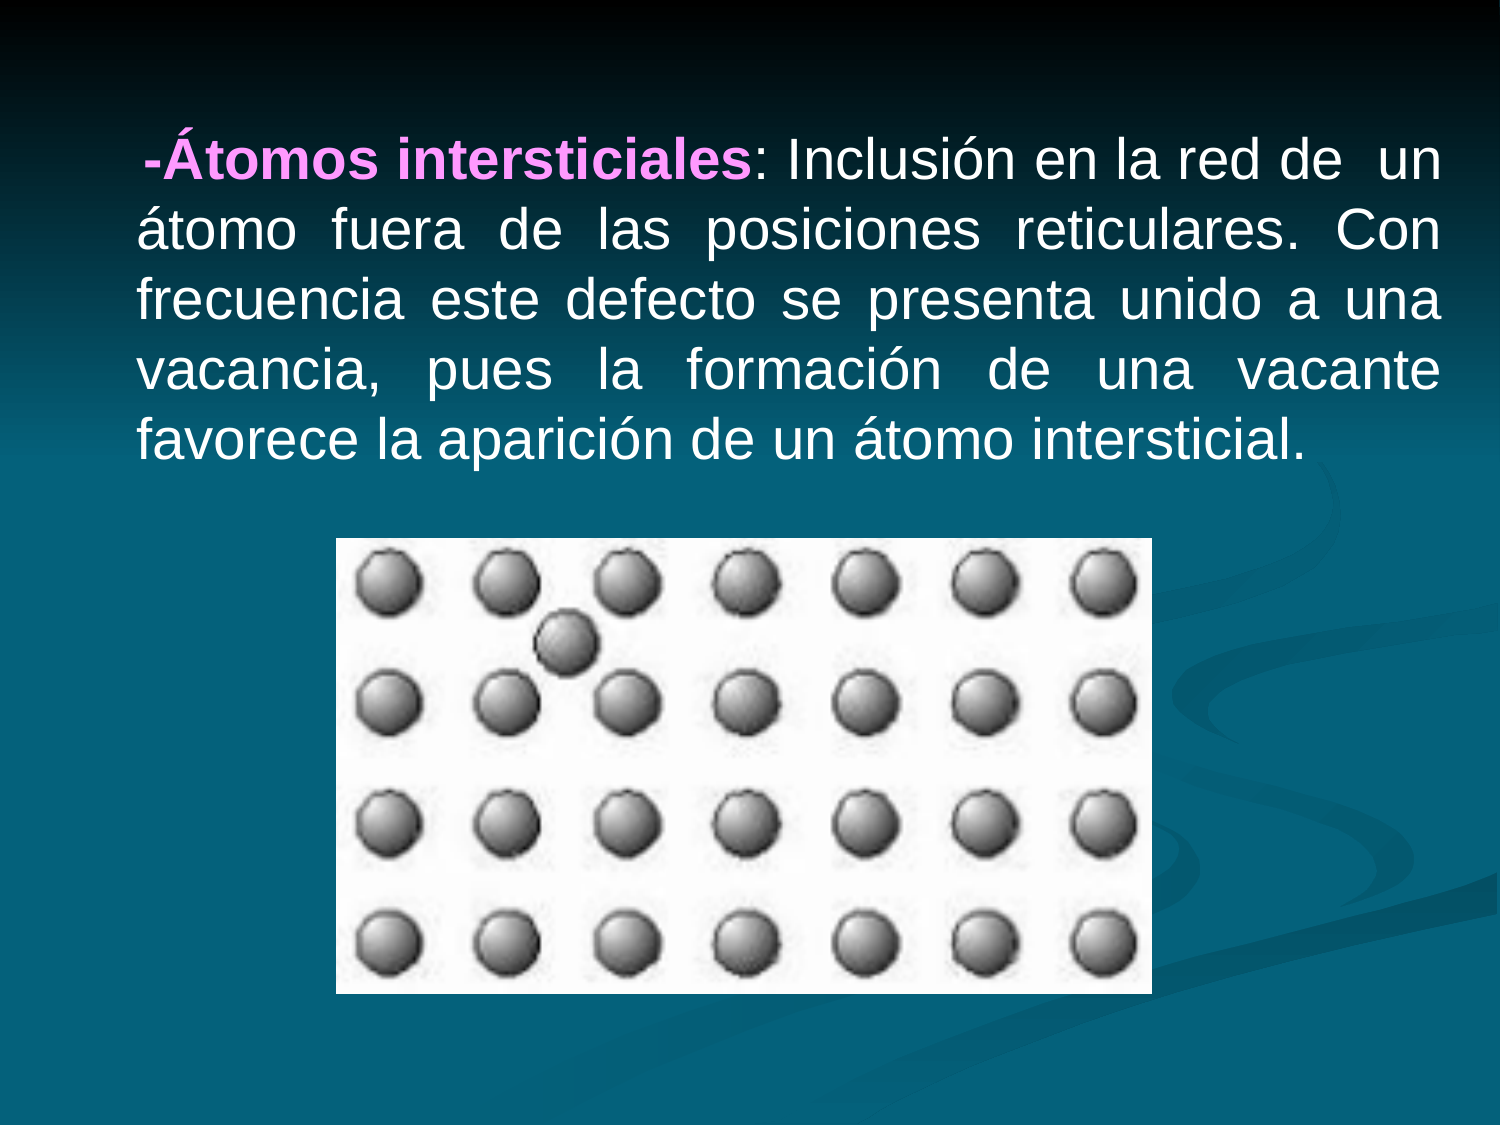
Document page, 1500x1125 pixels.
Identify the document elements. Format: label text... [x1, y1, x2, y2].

list -Átomos intersticiales: Inclusión en la red de un átomo fuera de las posiciones reticulares. Con frecuencia este defecto se presenta unido a una vacancia, pues la formación de una vacante favorece la aparición de un átomo intersticial. [64, 113, 1460, 528]
picture [337, 539, 1151, 993]
